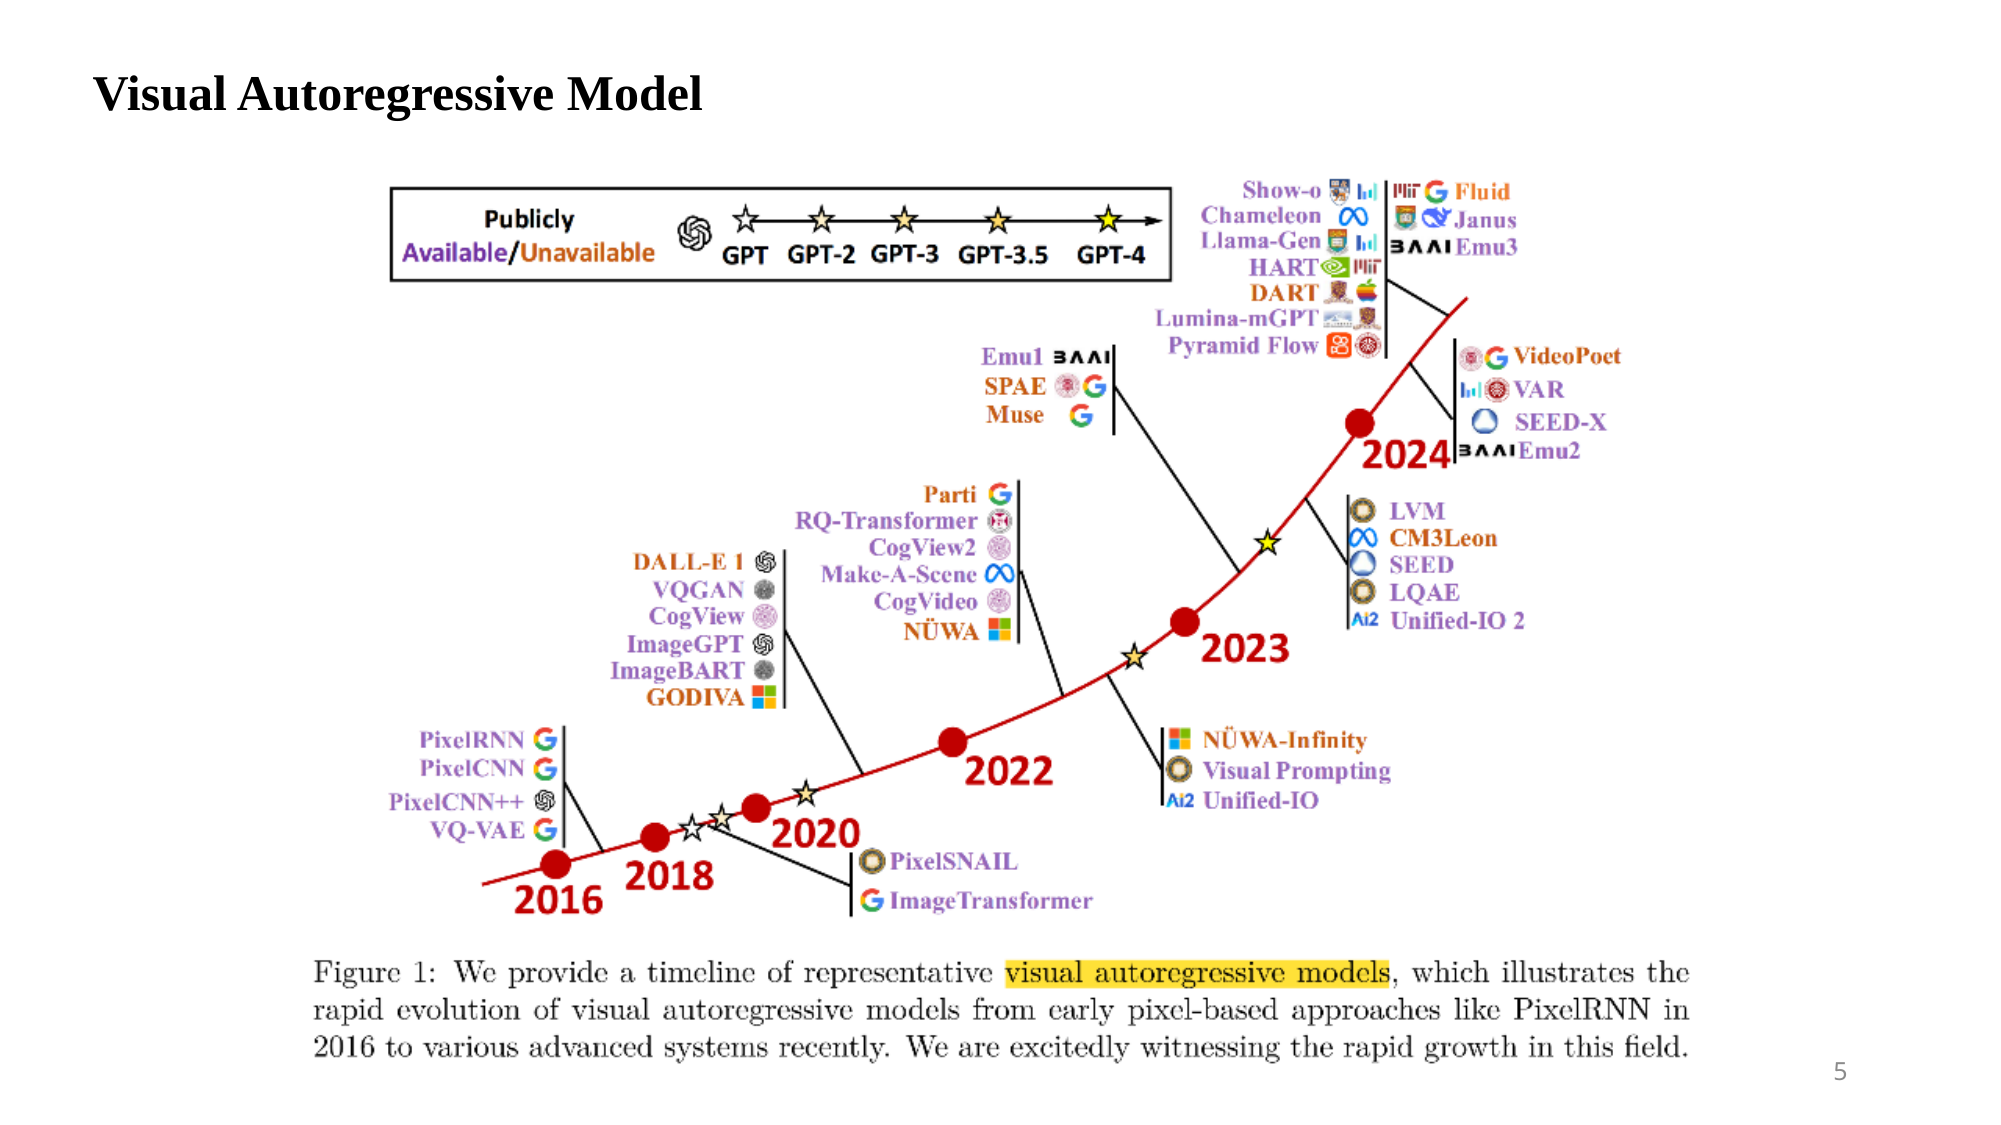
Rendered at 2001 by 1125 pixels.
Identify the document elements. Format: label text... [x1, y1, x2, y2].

slide_number 5 [1412, 1042, 1863, 1103]
picture [301, 159, 1699, 1073]
text_box Visual Autoregressive Model [77, 53, 771, 129]
